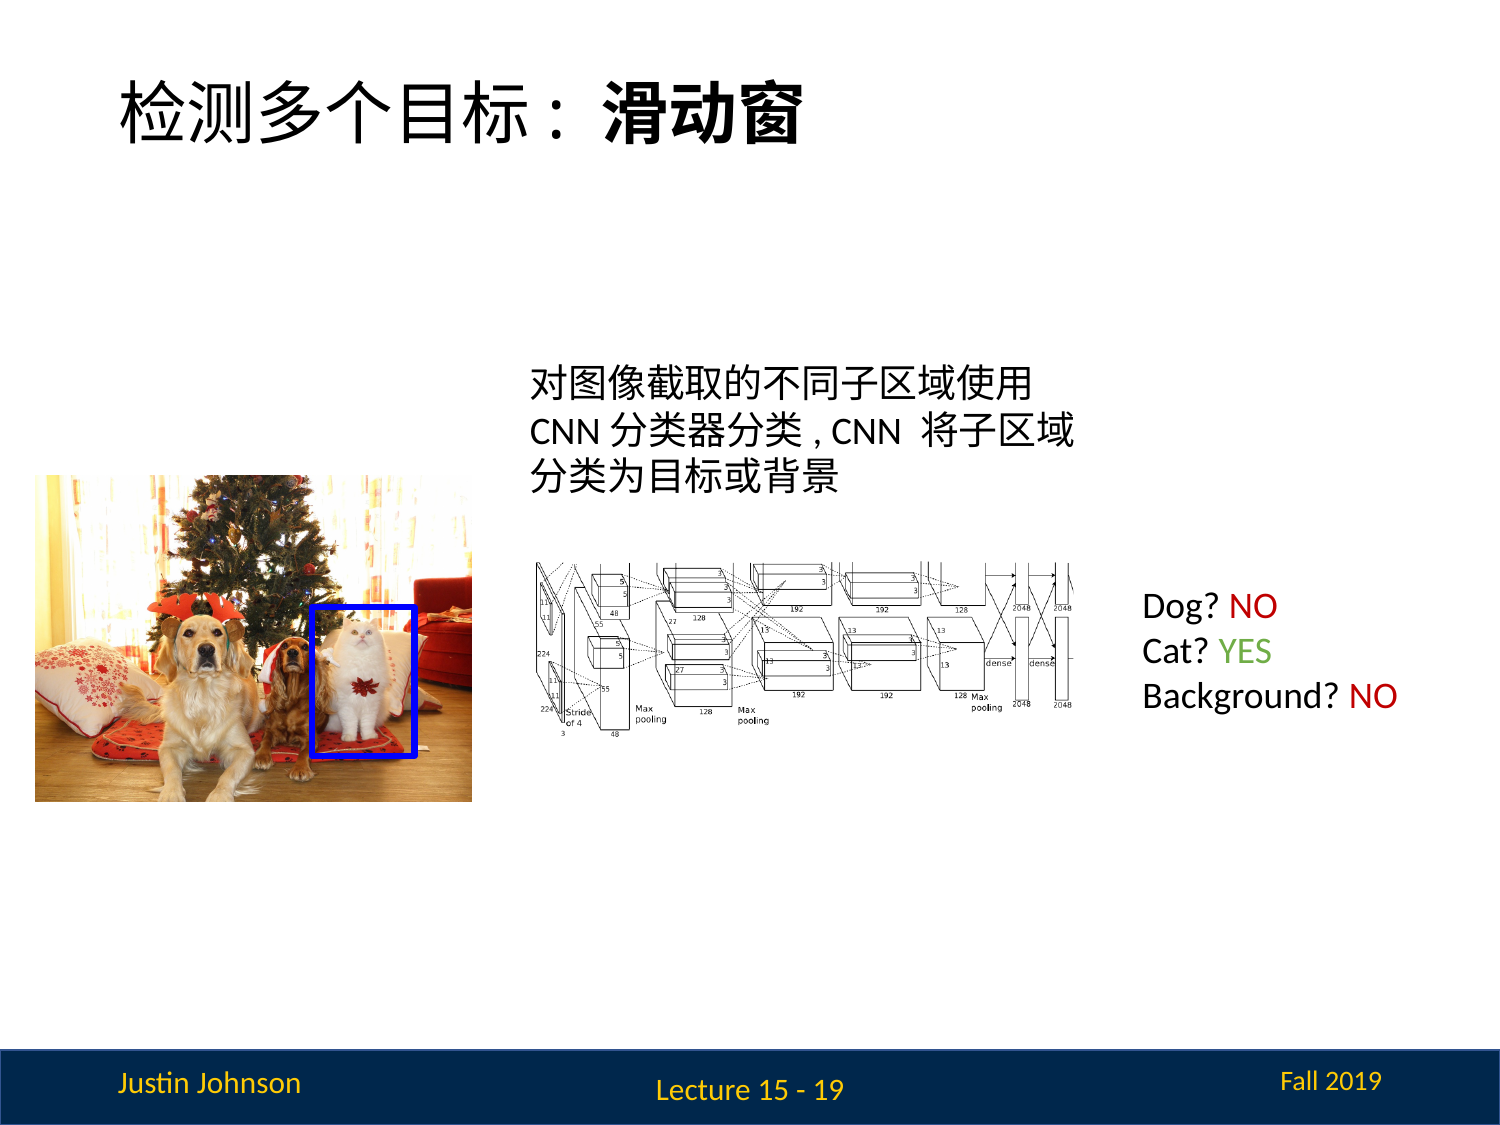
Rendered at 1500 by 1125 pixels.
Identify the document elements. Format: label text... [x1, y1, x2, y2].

picture [35, 475, 472, 802]
text_box 对图像截取的不同子区域使用CNN分类器分类, CNN 将子区域分类为目标或背景 [514, 343, 1101, 506]
slide_number Lecture 15 - 19 [547, 1057, 953, 1118]
picture [525, 543, 1074, 742]
text_box Dog? NO Cat? YES Background? NO [1127, 566, 1482, 711]
title 检测多个目标: 滑动窗 [103, 59, 1397, 173]
